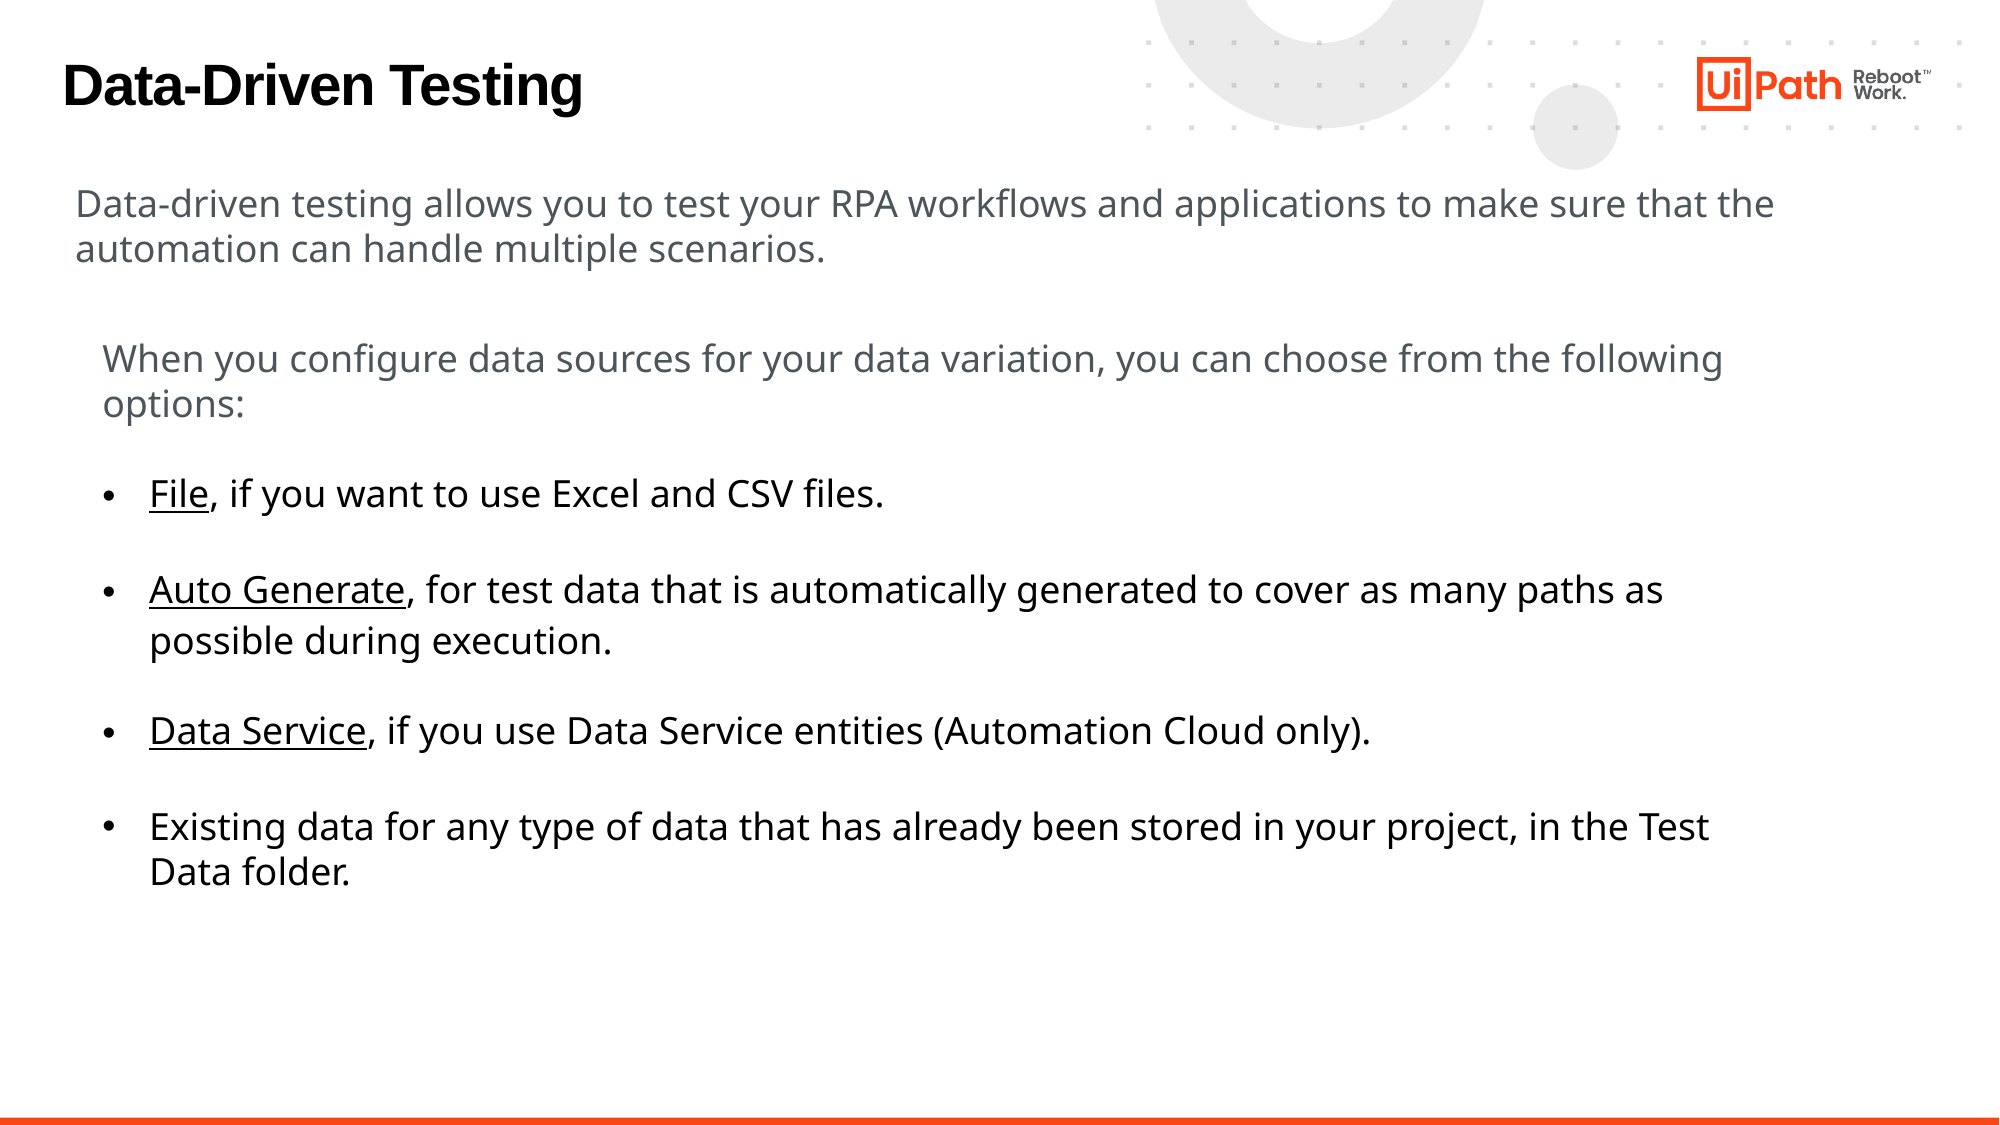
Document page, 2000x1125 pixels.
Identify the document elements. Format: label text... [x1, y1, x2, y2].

text_box Data-driven testing allows you to test your RPA workflows and applications to make sure that the automation can handle multiple scenarios. [60, 172, 1872, 278]
title Data-Driven Testing [60, 44, 1271, 172]
picture [1697, 57, 1931, 111]
text_box When you configure data sources for your data variation, you can choose from the following options: File, if you want to use Excel and CSV files. Auto Generate, for test data that is automatically generated to cover as many paths as possible during execution. Data Service, if you use Data Service entities (Automation Cloud only). Existing data for any type of data that has already been stored in your project, in the Test Data folder. [87, 327, 1806, 901]
